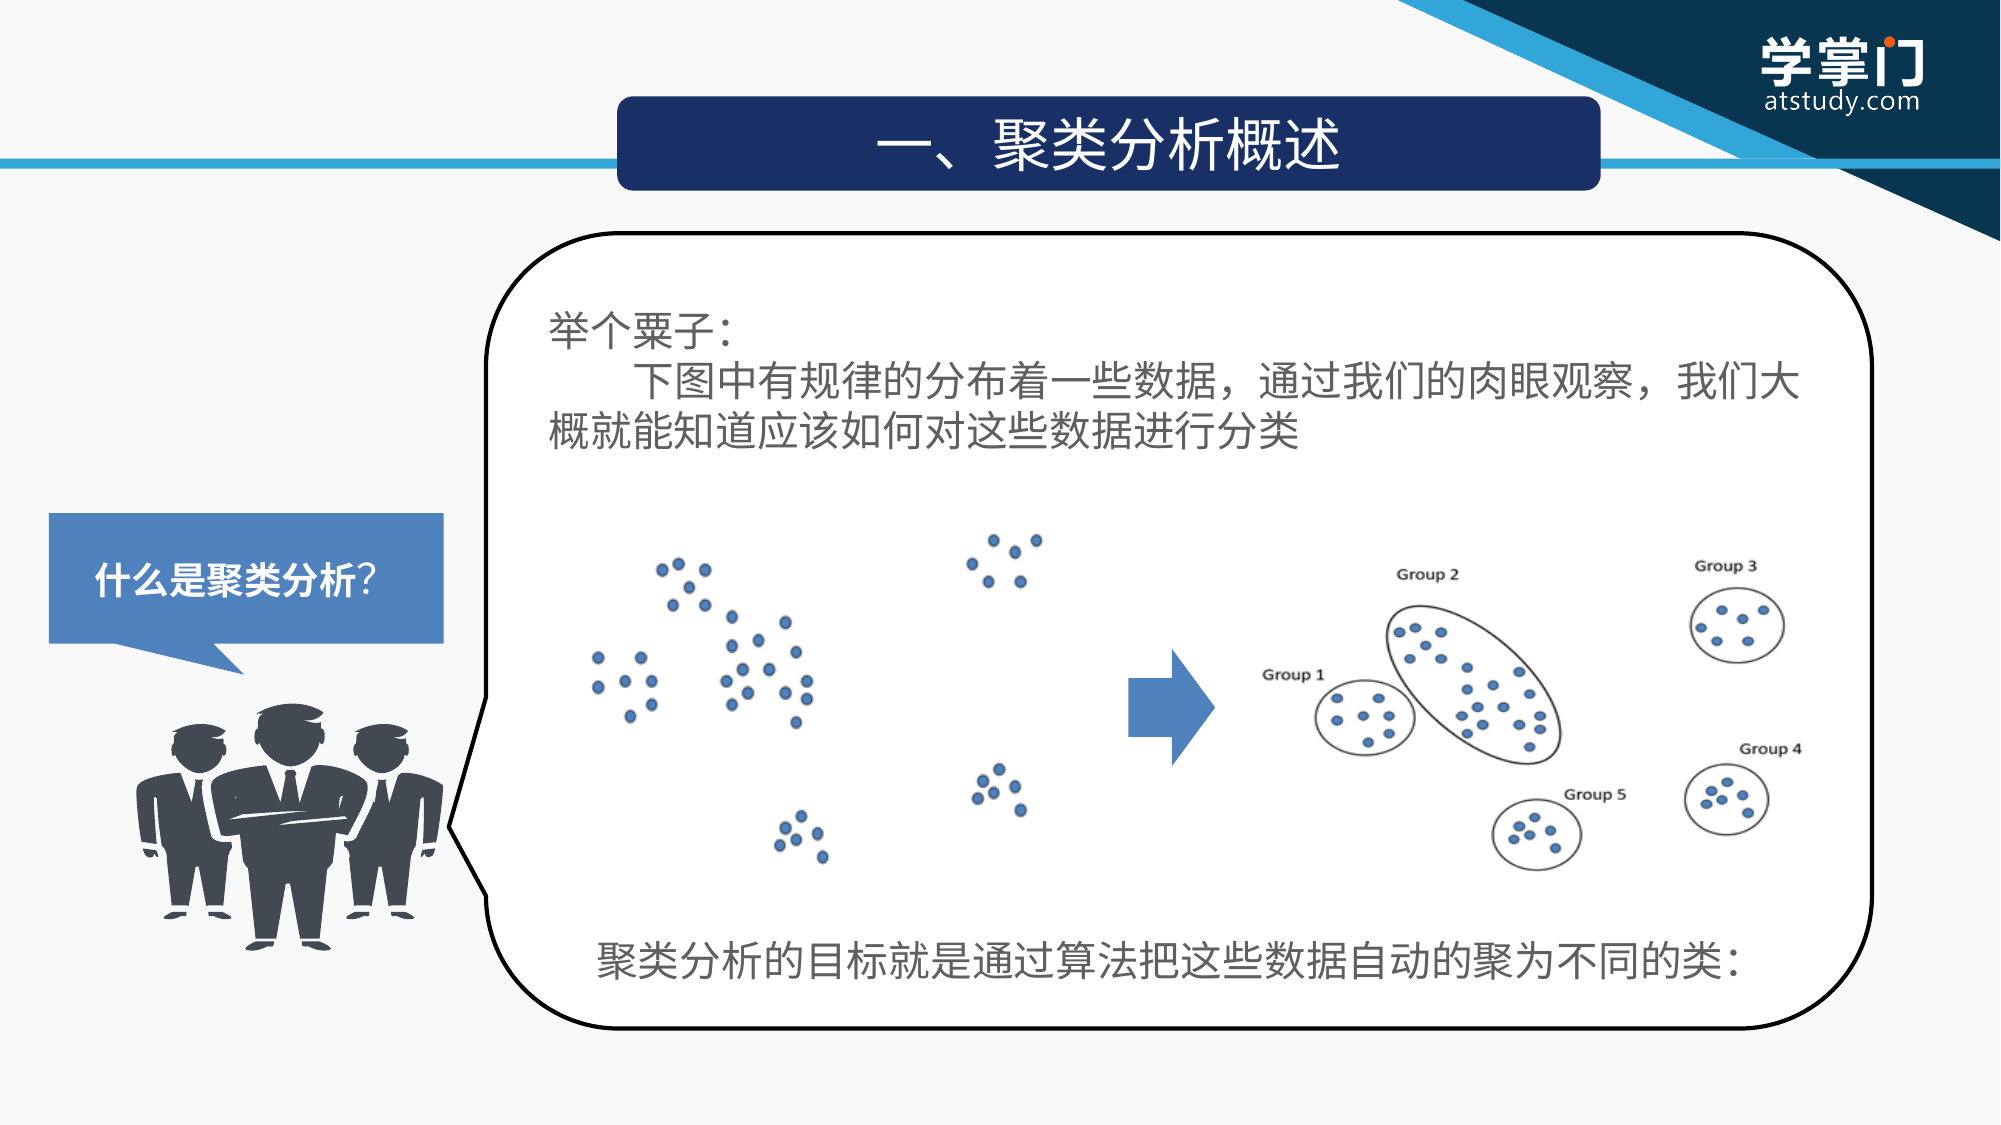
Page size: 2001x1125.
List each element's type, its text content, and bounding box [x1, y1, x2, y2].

text_box [449, 231, 1875, 1031]
text_box 什么是聚类分析？ [46, 511, 446, 677]
text_box 聚类分析的目标就是通过算法把这些数据自动的聚为不同的类： [581, 926, 1816, 992]
text_box 一、聚类分析概述 [615, 94, 1603, 193]
text_box 举个粟子： 下图中有规律的分布着一些数据，通过我们的肉眼观察，我们大概就能知道应该如何对这些数据进行分类 [533, 297, 1856, 463]
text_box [135, 695, 444, 952]
picture [1231, 555, 1856, 880]
text_box [1126, 646, 1217, 769]
picture [533, 487, 1119, 881]
picture [1745, 17, 1938, 126]
